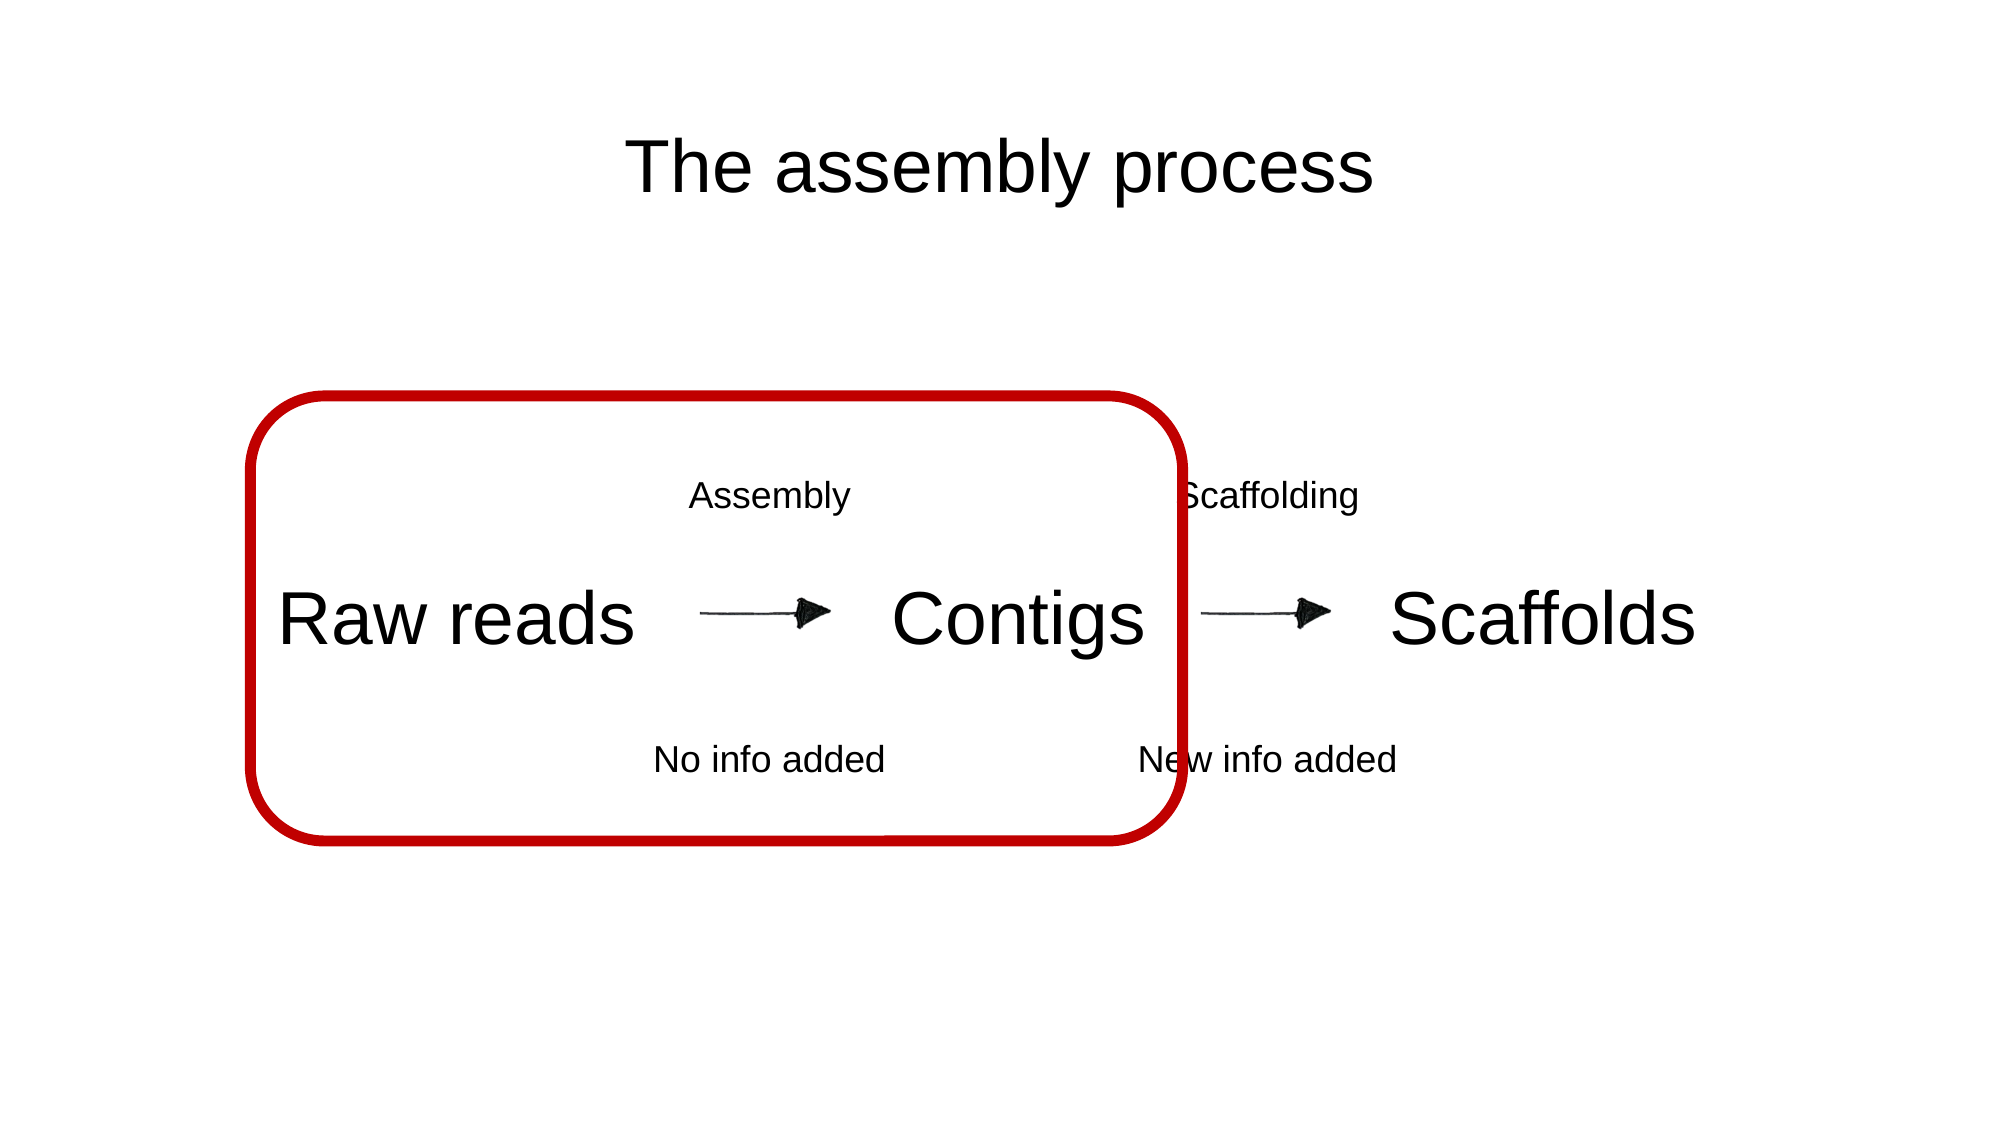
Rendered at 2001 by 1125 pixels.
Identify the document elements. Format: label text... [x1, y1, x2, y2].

text_box Scaffolding [1184, 463, 1375, 523]
text_box [248, 394, 1185, 843]
text_box New info added [1182, 727, 1413, 787]
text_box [249, 561, 1750, 669]
title The assembly process [137, 59, 1863, 278]
